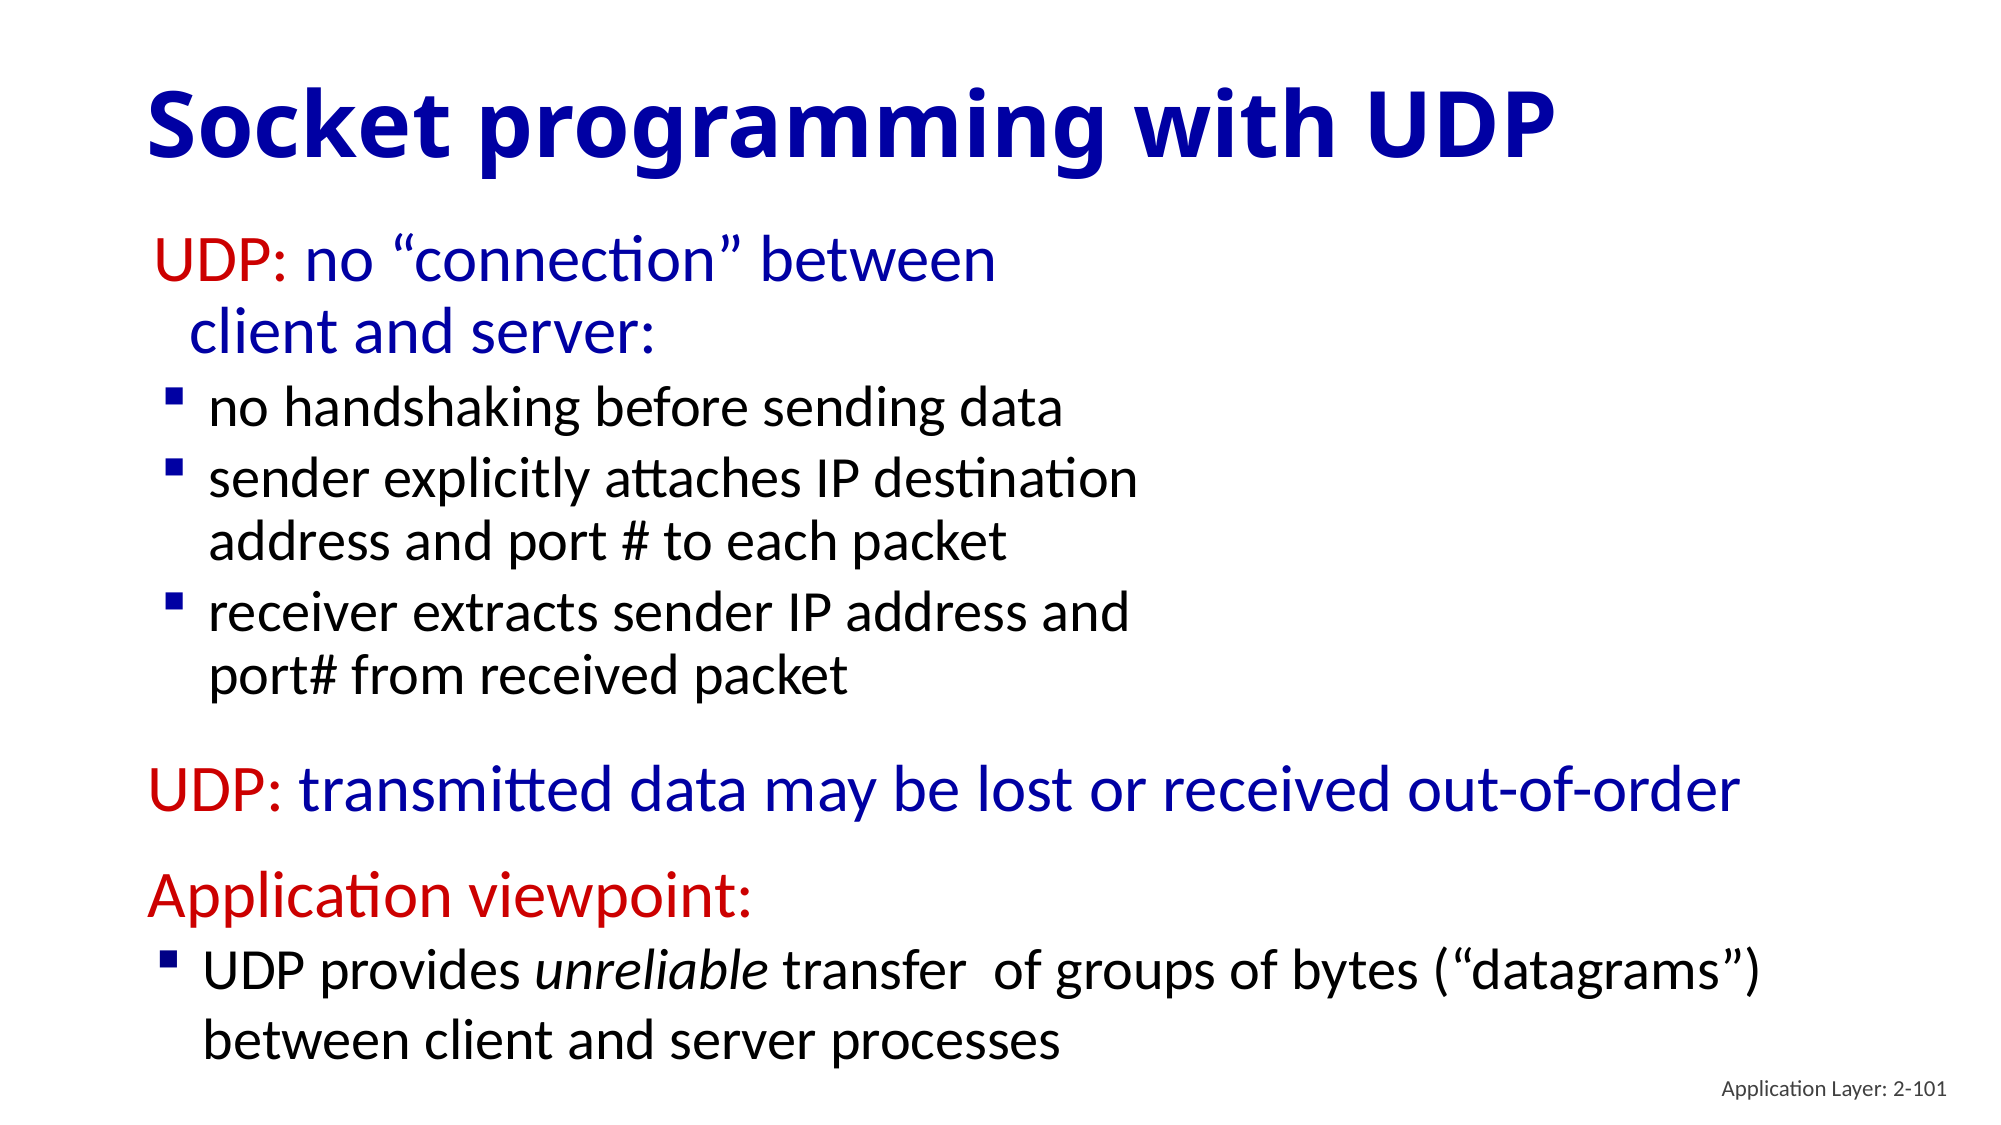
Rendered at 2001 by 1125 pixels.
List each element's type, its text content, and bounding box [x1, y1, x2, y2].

text_box UDP: transmitted data may be lost or received out-of-order Application viewpoint: UDP provides unreliable transfer of groups of bytes (“datagrams”) between client and server processes [111, 746, 1810, 1104]
text_box Application Layer: 2-101 [1512, 1056, 1963, 1117]
text_box UDP: no “connection” between client and server: no handshaking before sending data sender explicitly attaches IP destination address and port # to each packet receiver extracts sender IP address and port# from received packet [117, 216, 1161, 746]
text_box Socket programming with UDP [131, 54, 1857, 202]
